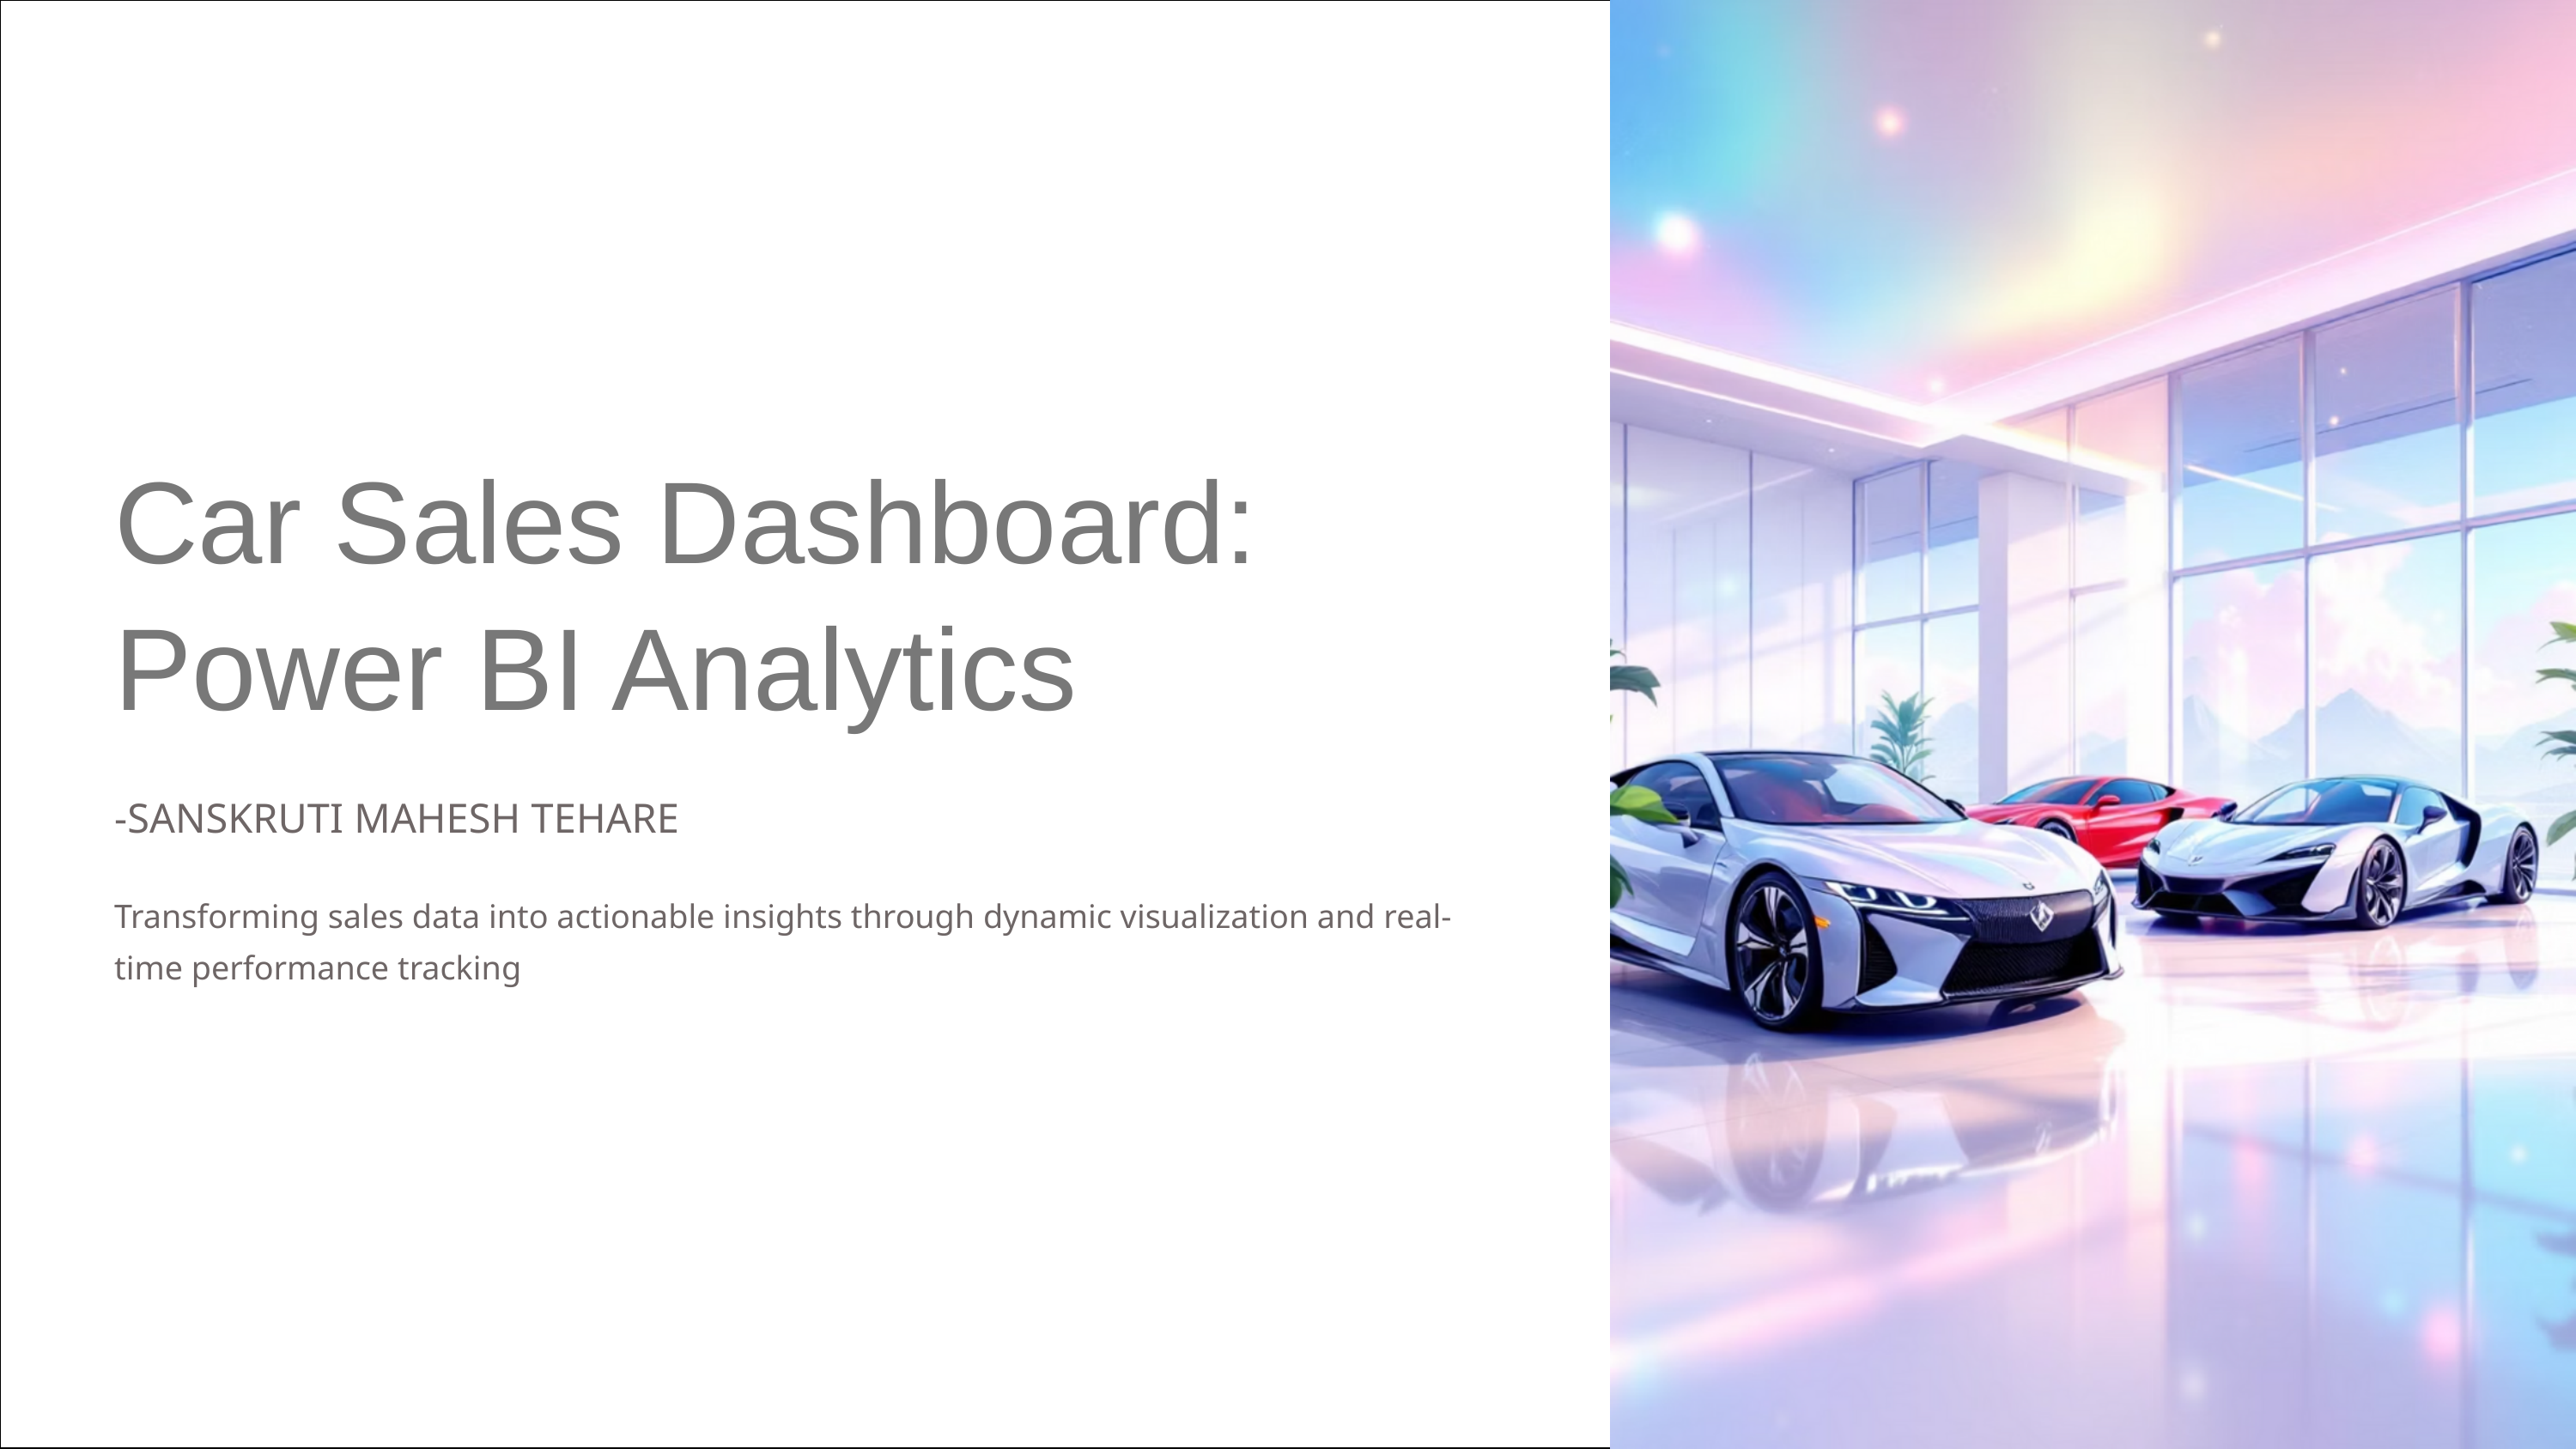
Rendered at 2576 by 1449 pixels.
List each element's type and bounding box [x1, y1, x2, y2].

text_box [0, 0, 2576, 1449]
